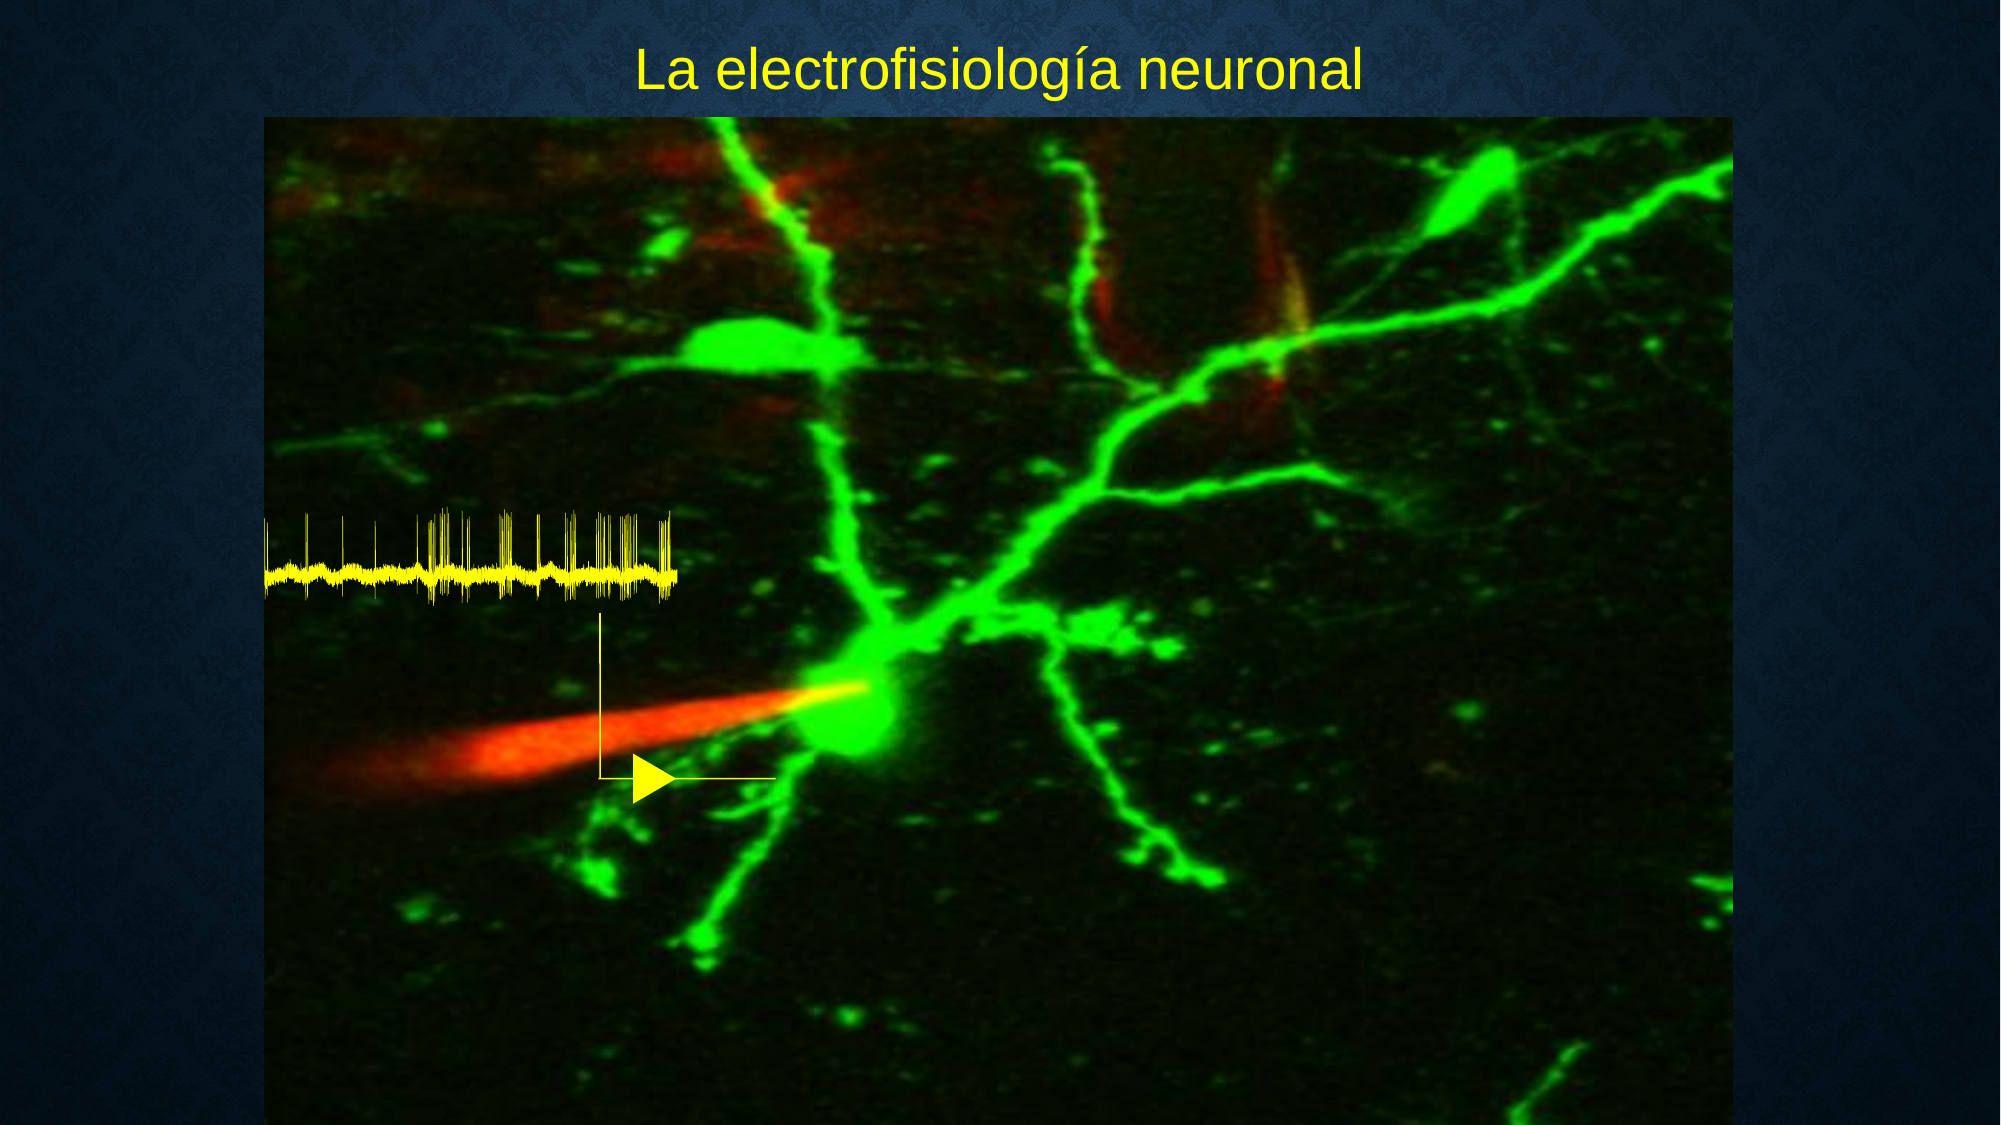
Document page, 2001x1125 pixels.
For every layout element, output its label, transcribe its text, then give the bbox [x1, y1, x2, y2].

text_box La electrofisiología neuronal [249, 23, 1750, 109]
picture [264, 116, 1733, 1125]
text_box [264, 506, 678, 607]
